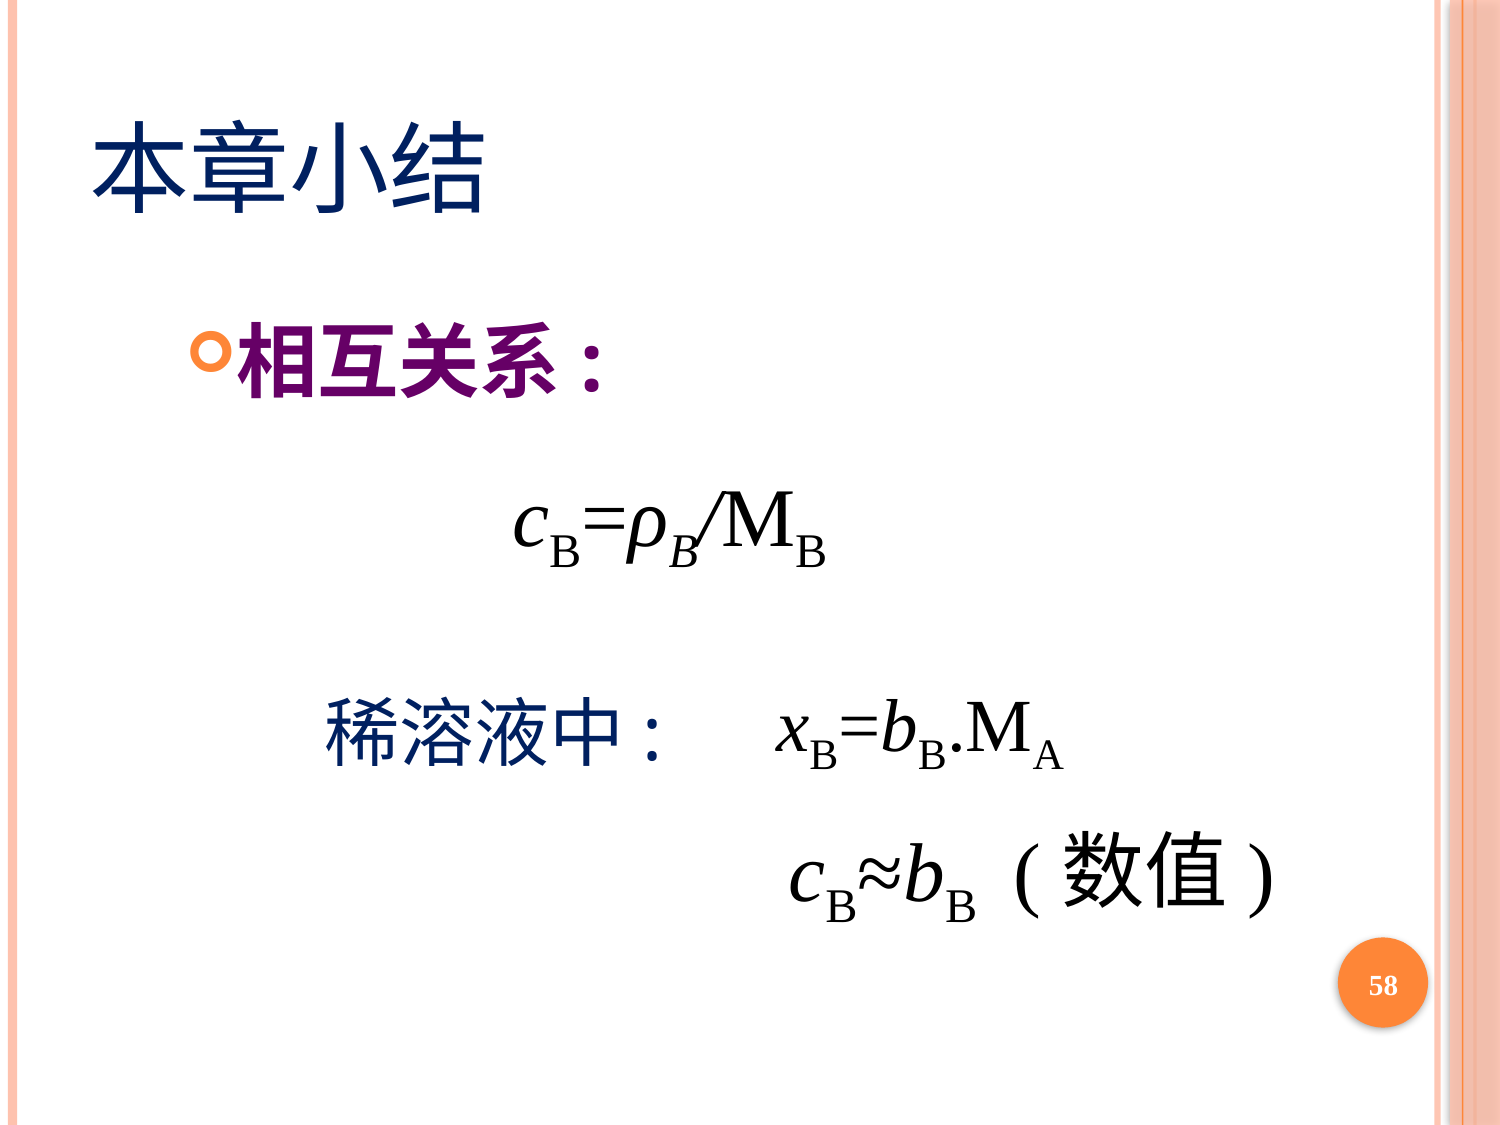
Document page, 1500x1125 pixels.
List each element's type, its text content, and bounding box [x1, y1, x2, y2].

list 相互关系: [170, 302, 744, 442]
text_box cB=ρB/MB [476, 456, 843, 585]
text_box 稀溶液中: [310, 678, 678, 784]
text_box cB≈bB (数值) [773, 810, 1329, 940]
text_box [1333, 940, 1434, 1026]
title 本章小结 [75, 45, 1300, 233]
text_box xB=bB.MA [761, 668, 1079, 786]
